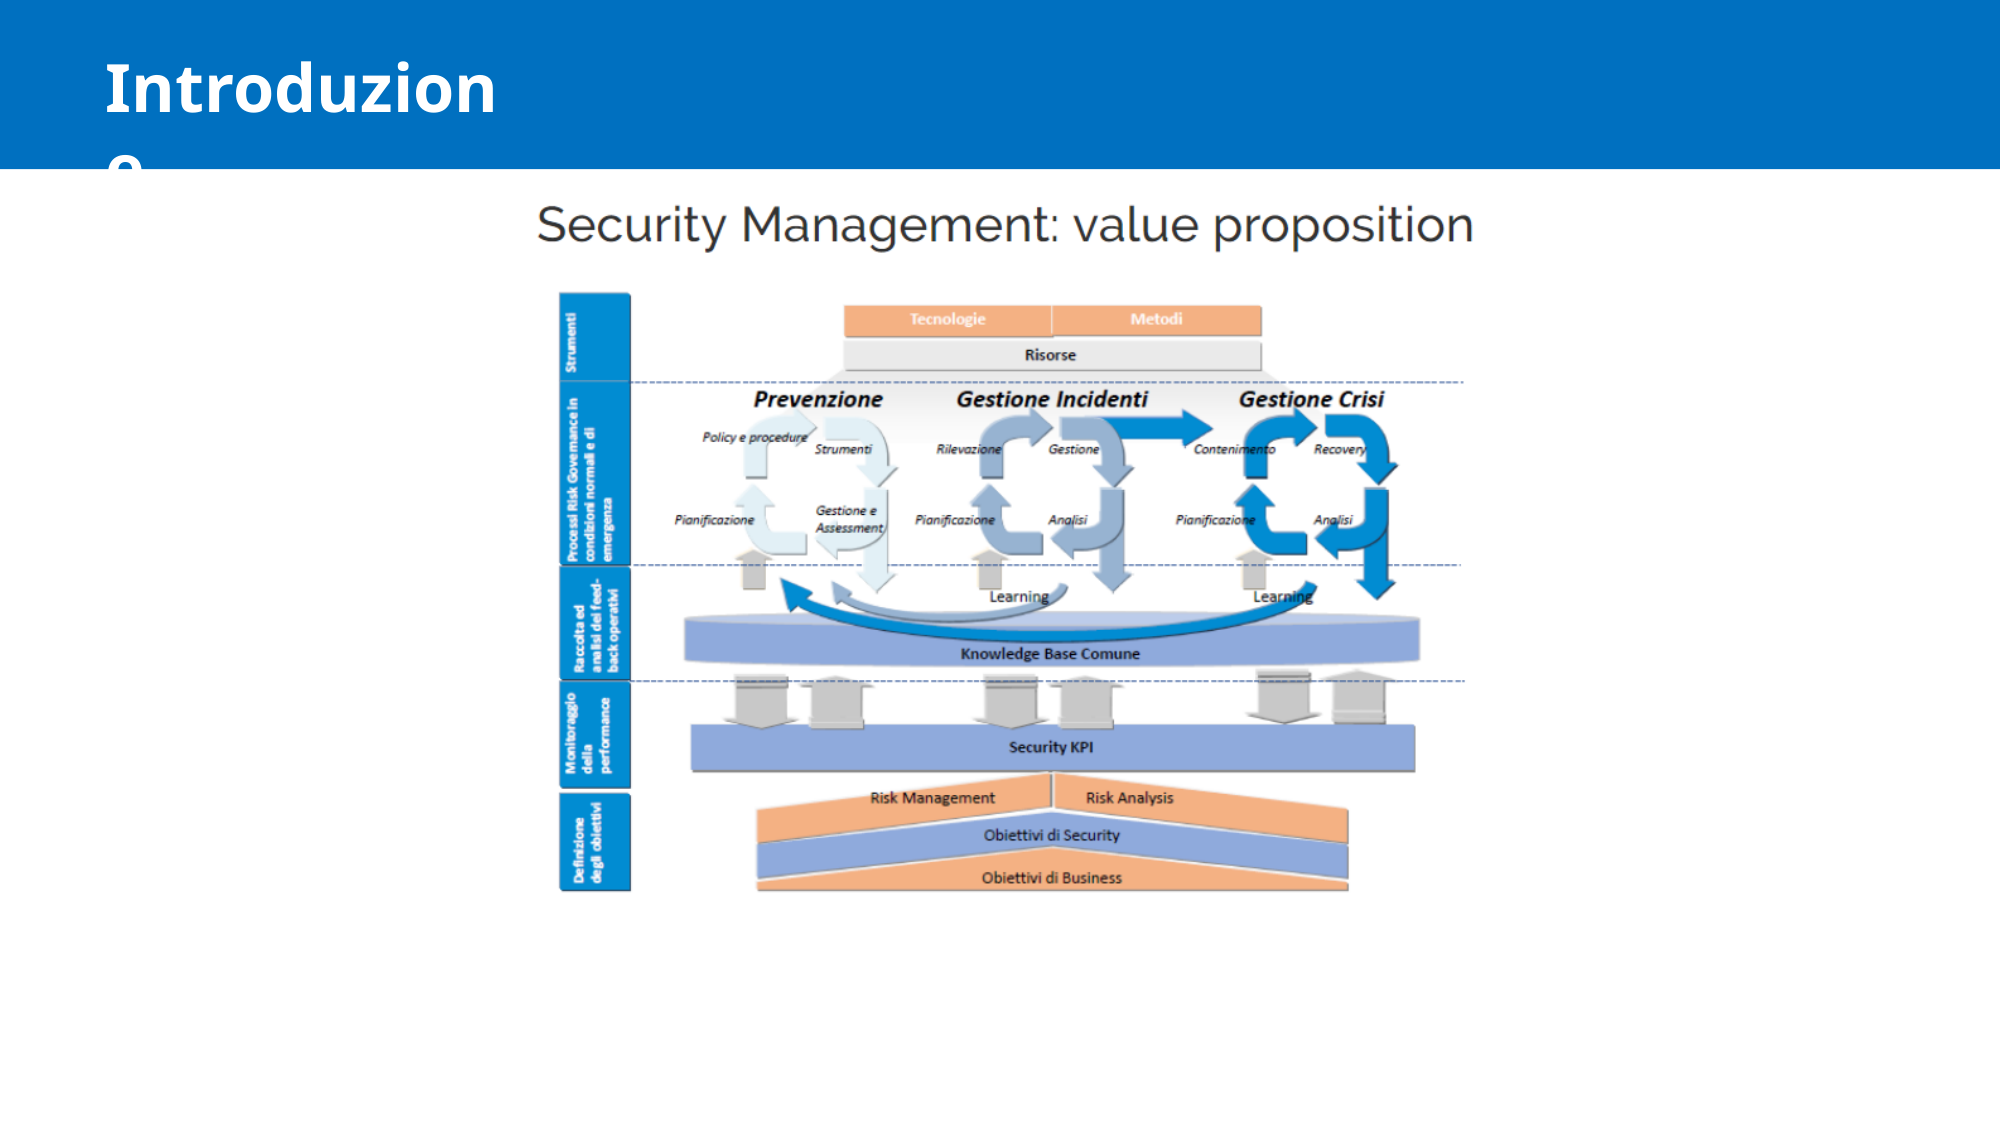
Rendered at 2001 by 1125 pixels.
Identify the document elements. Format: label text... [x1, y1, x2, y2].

text_box Introduzione [90, 38, 530, 214]
picture [438, 191, 1562, 934]
